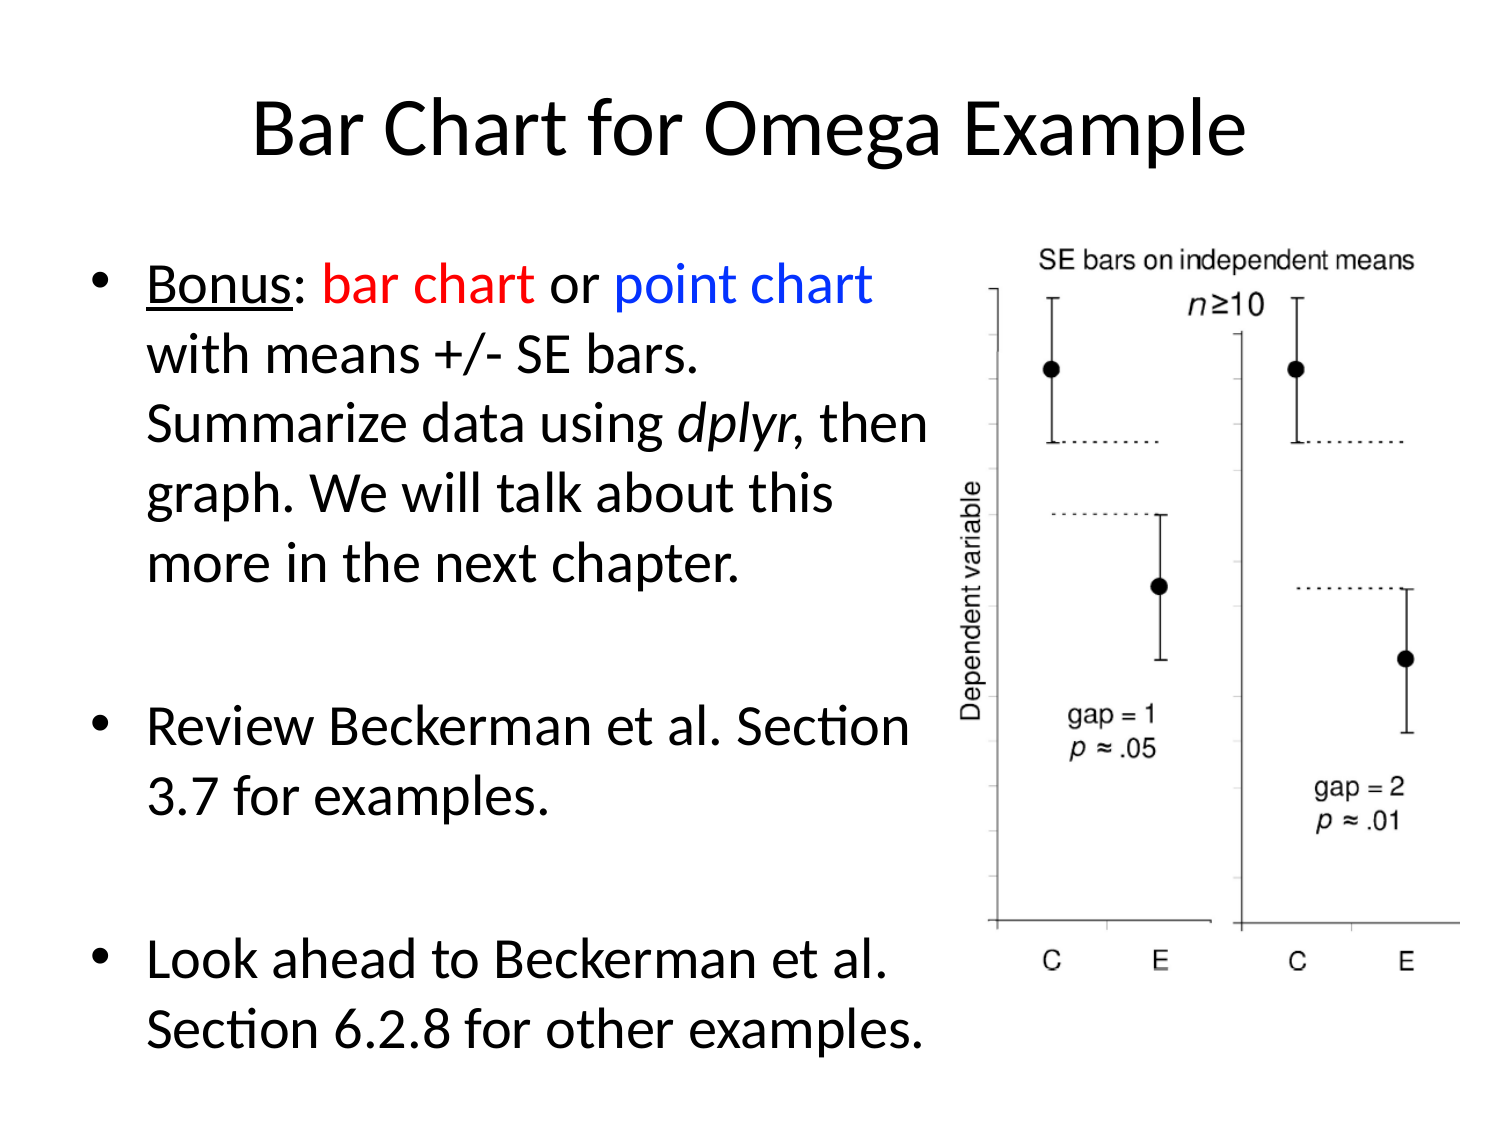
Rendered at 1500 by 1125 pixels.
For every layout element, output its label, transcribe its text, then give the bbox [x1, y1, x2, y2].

list Bonus: bar chart or point chart with means +/- SE bars. Summarize data using dplyr, then graph. We will talk about this more in the next chapter. Review Beckerman et al. Section 3.7 for examples. Look ahead to Beckerman et al. Section 6.2.8 for other examples. [75, 237, 988, 1075]
picture [949, 237, 1460, 988]
title Bar Chart for Omega Example [75, 45, 1425, 200]
